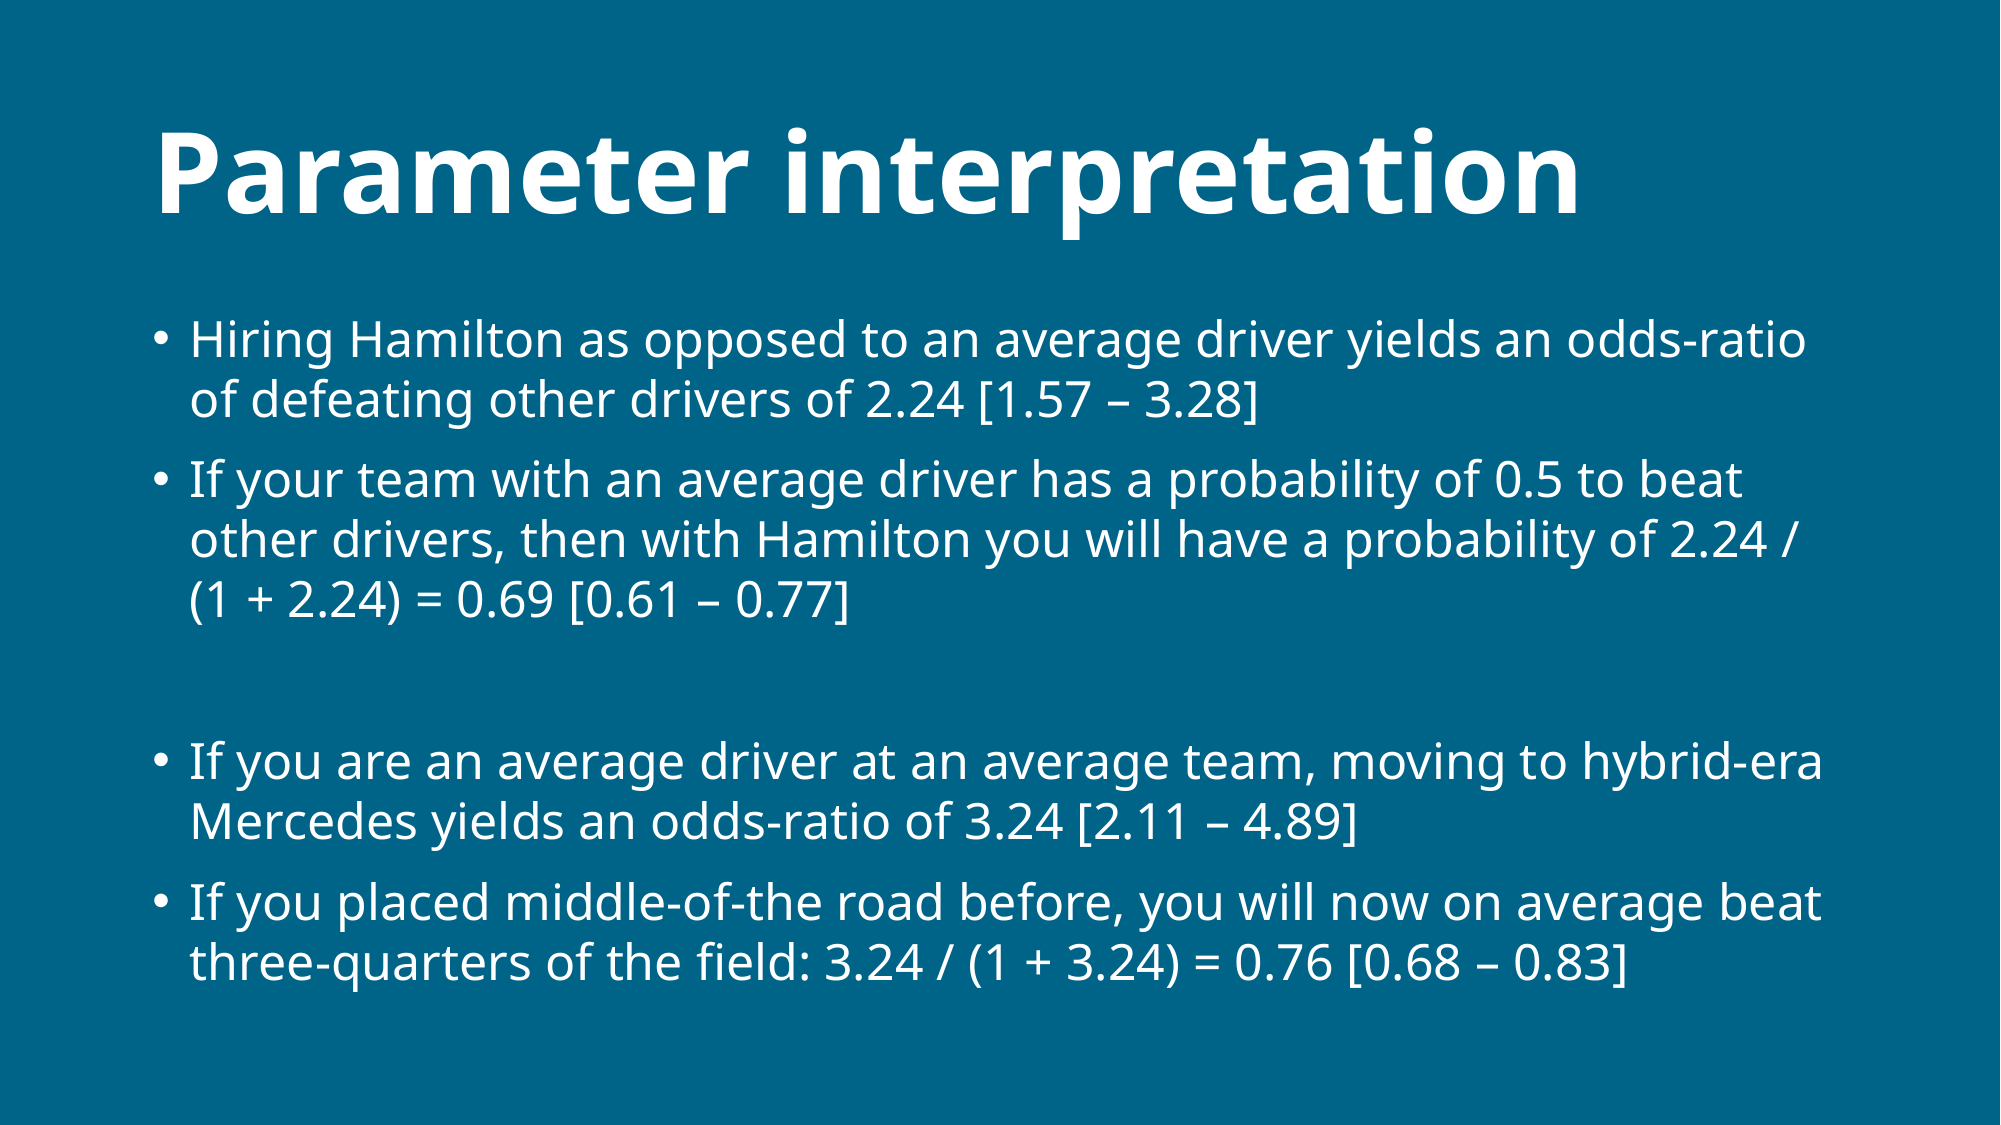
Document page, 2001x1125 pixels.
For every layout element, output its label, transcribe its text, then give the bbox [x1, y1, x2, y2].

list Hiring Hamilton as opposed to an average driver yields an odds-ratio of defeating other drivers of 2.24 [1.57 – 3.28] If your team with an average driver has a probability of 0.5 to beat other drivers, then with Hamilton you will have a probability of 2.24 / (1 + 2.24) = 0.69 [0.61 – 0.77] If you are an average driver at an average team, moving to hybrid-era Mercedes yields an odds-ratio of 3.24 [2.11 – 4.89] If you placed middle-of-the road before, you will now on average beat three-quarters of the field: 3.24 / (1 + 3.24) = 0.76 [0.68 – 0.83] [137, 299, 1863, 1066]
title Parameter interpretation [137, 59, 1863, 278]
